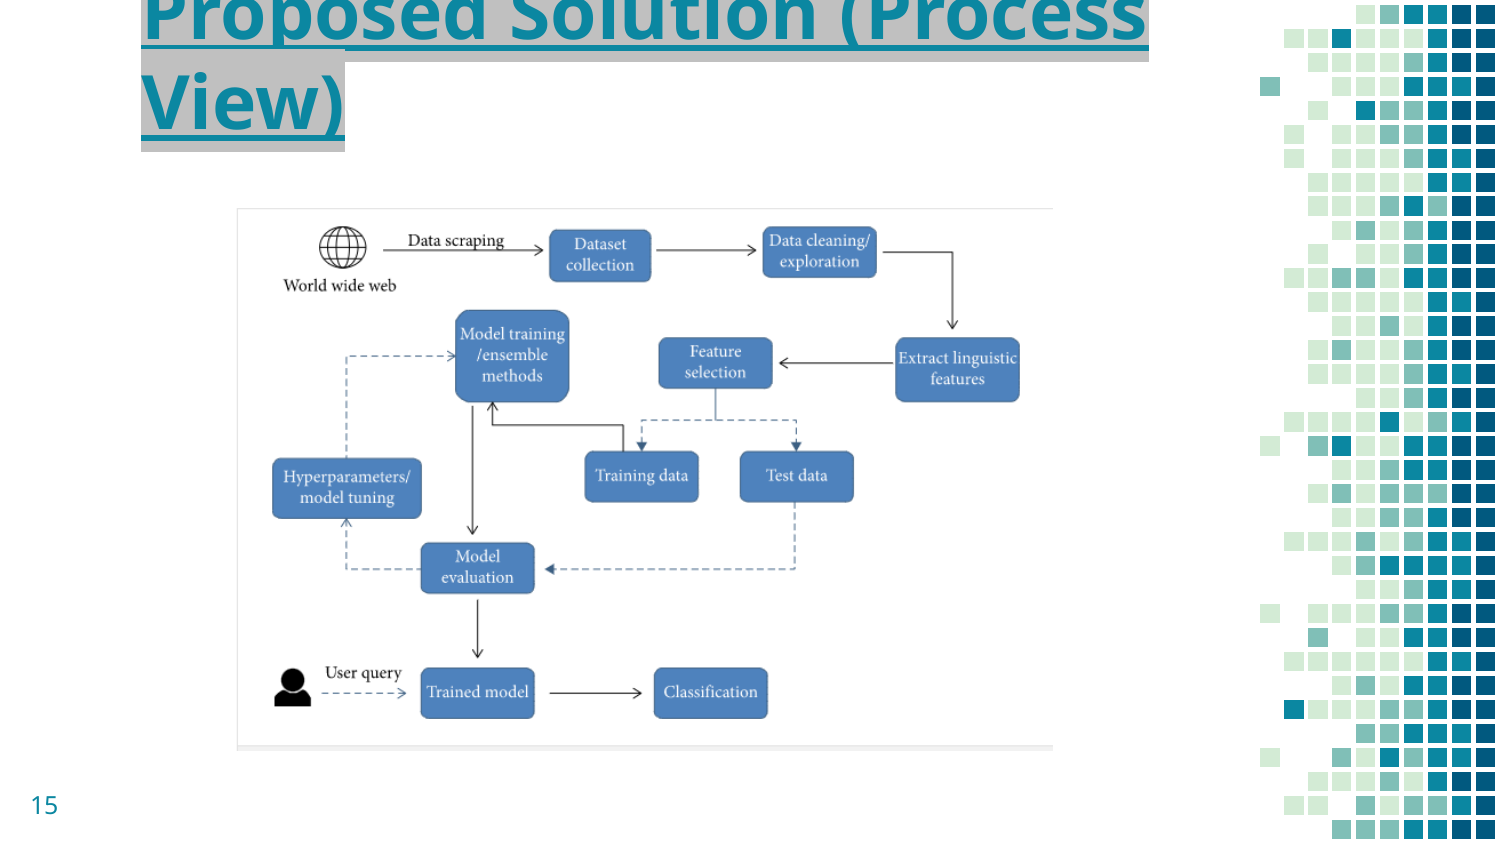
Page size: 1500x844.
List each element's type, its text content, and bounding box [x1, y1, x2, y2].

title Proposed Solution (Process View) [125, 18, 1236, 160]
slide_number 15 [15, 774, 105, 839]
picture [230, 207, 1053, 751]
